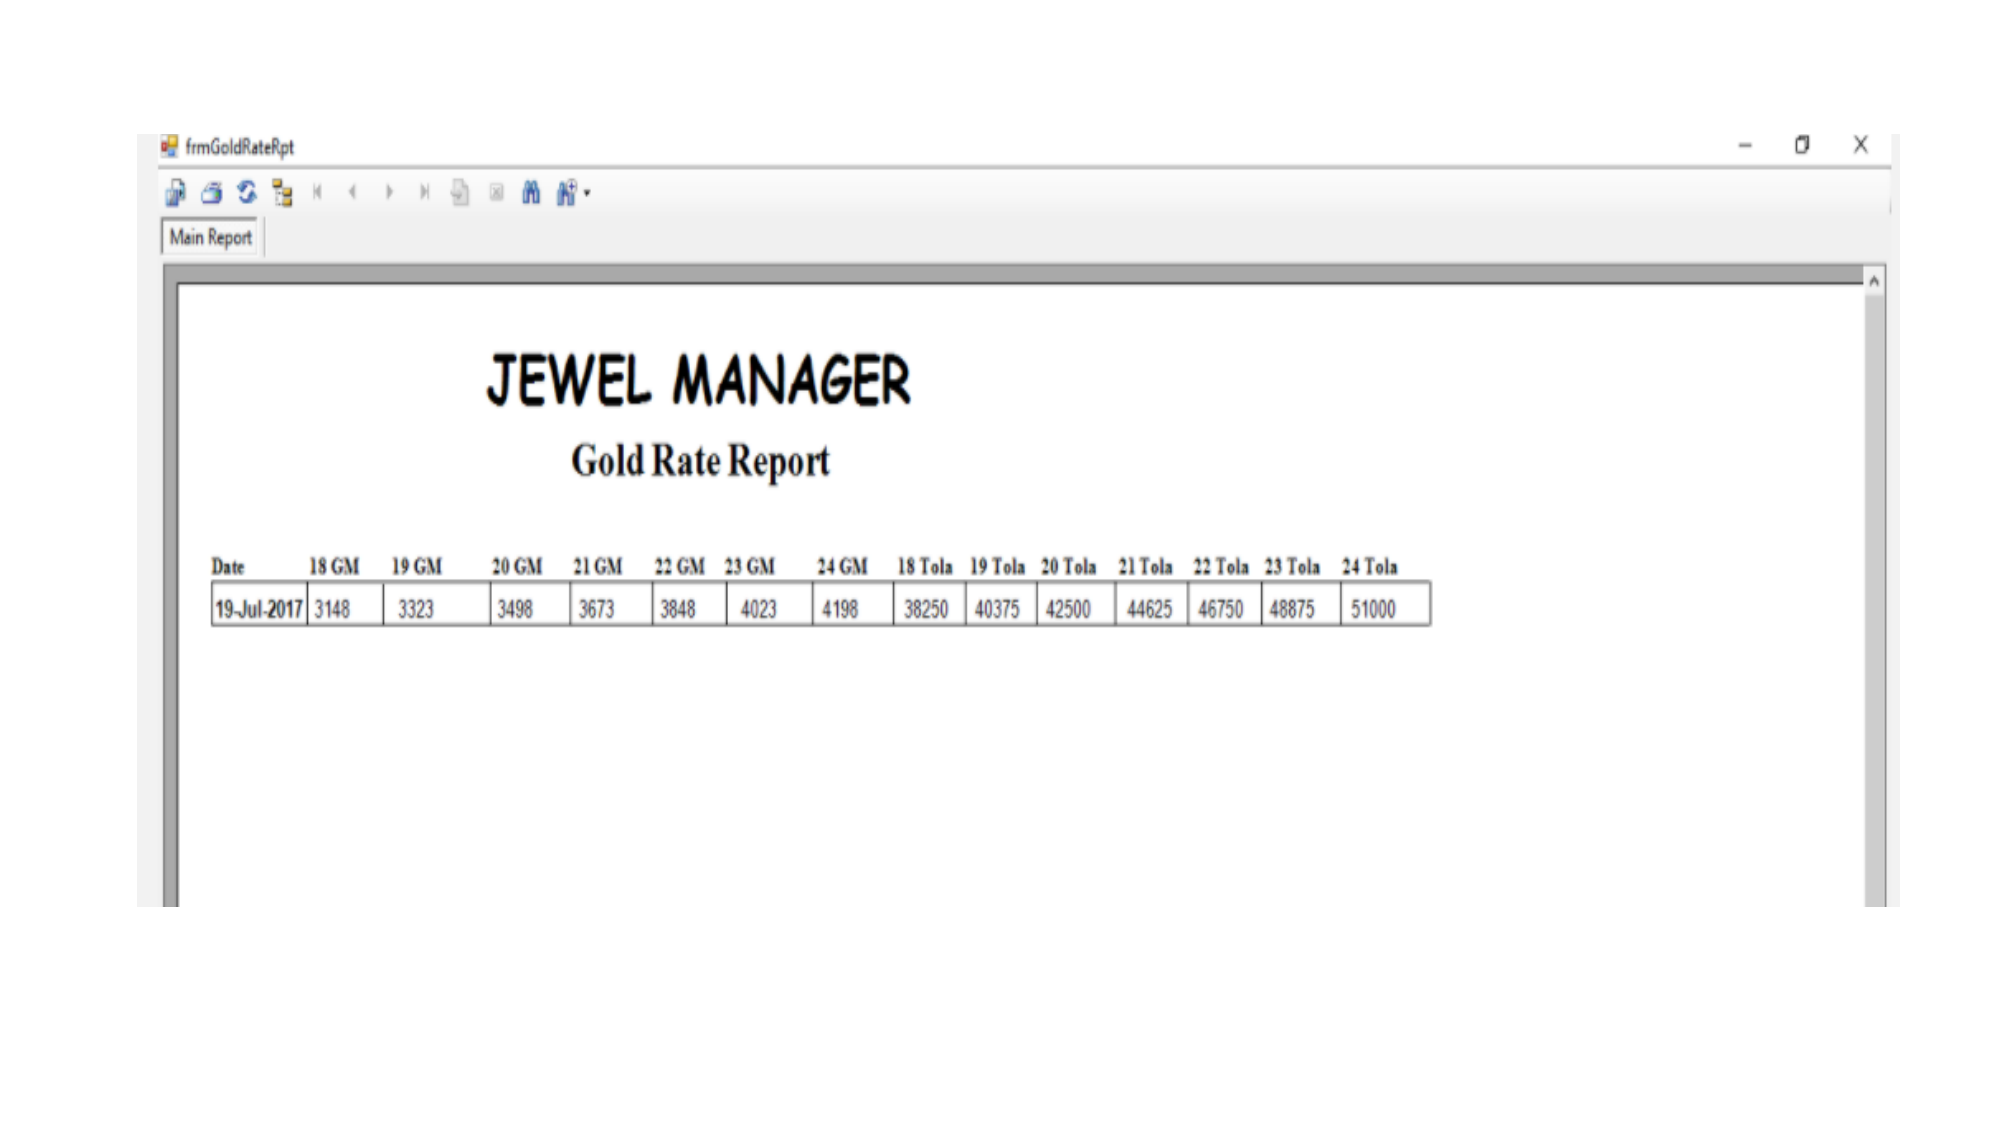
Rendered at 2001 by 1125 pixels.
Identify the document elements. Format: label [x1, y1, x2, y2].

list [137, 134, 1900, 907]
